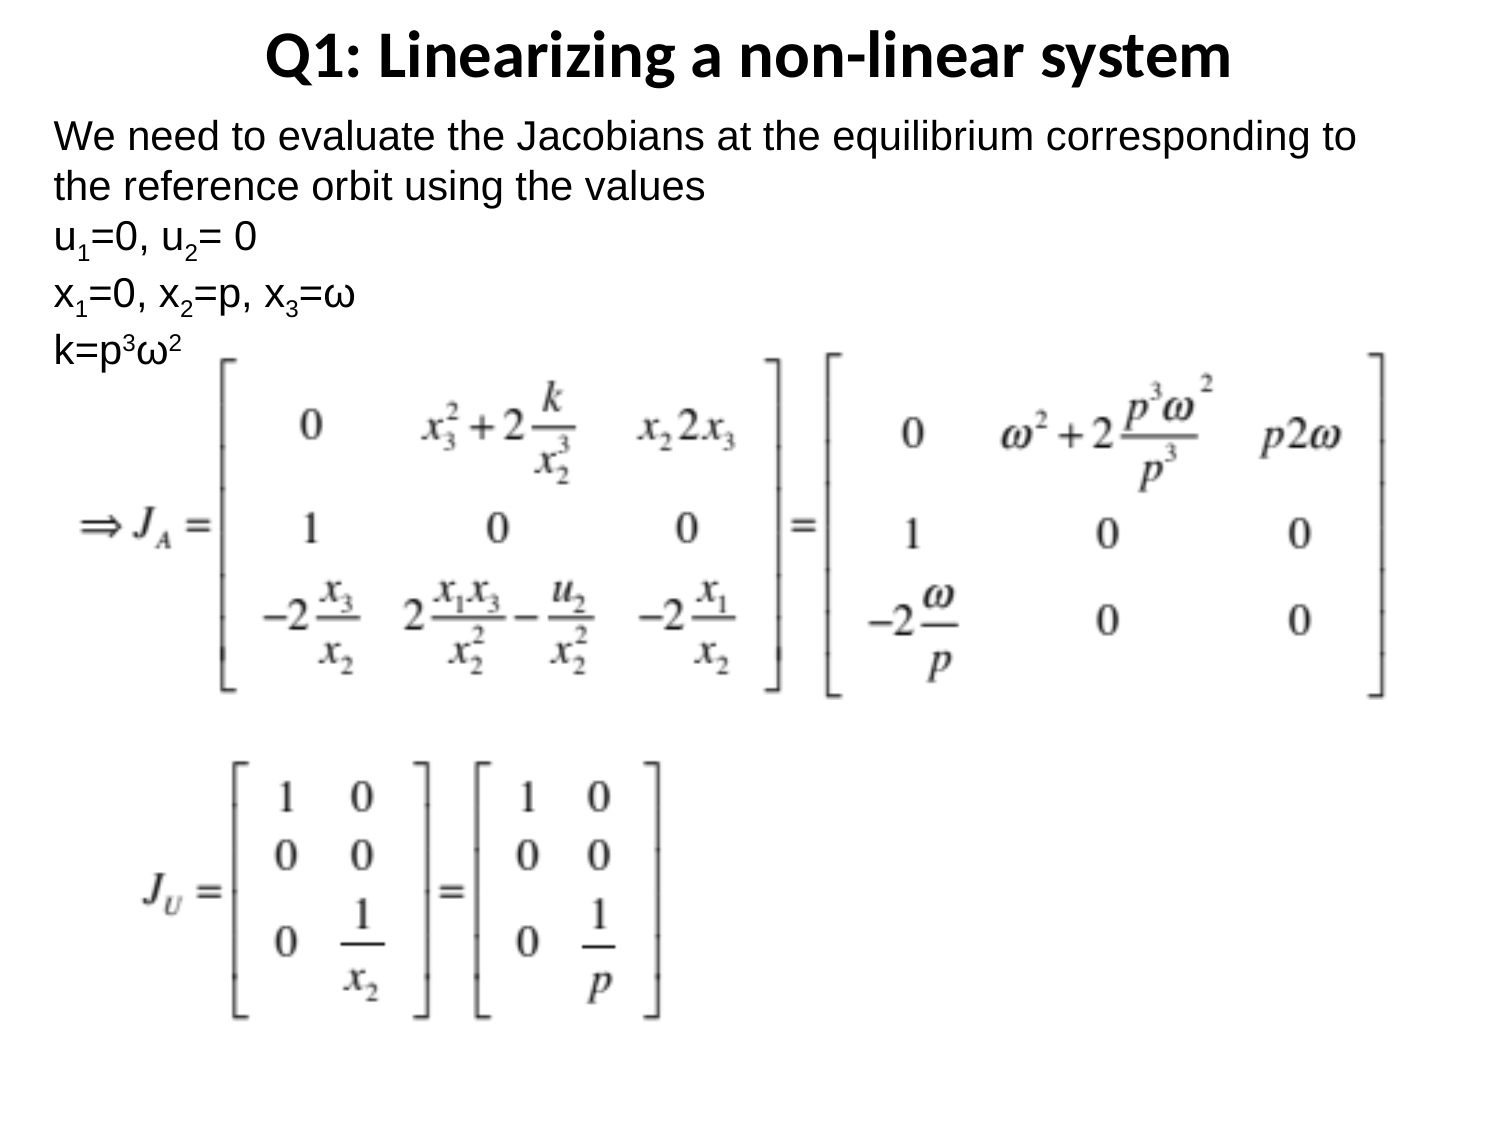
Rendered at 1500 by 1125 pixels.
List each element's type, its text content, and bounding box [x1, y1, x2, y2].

text_box Q1: Linearizing a non-linear system [74, 1, 1425, 100]
text_box We need to evaluate the Jacobians at the equilibrium corresponding to the reference orbit using the values u1=0, u2= 0 x1=0, x2=p, x3=ω k=p3ω2 [38, 101, 1380, 381]
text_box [74, 347, 1390, 700]
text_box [136, 753, 664, 1025]
